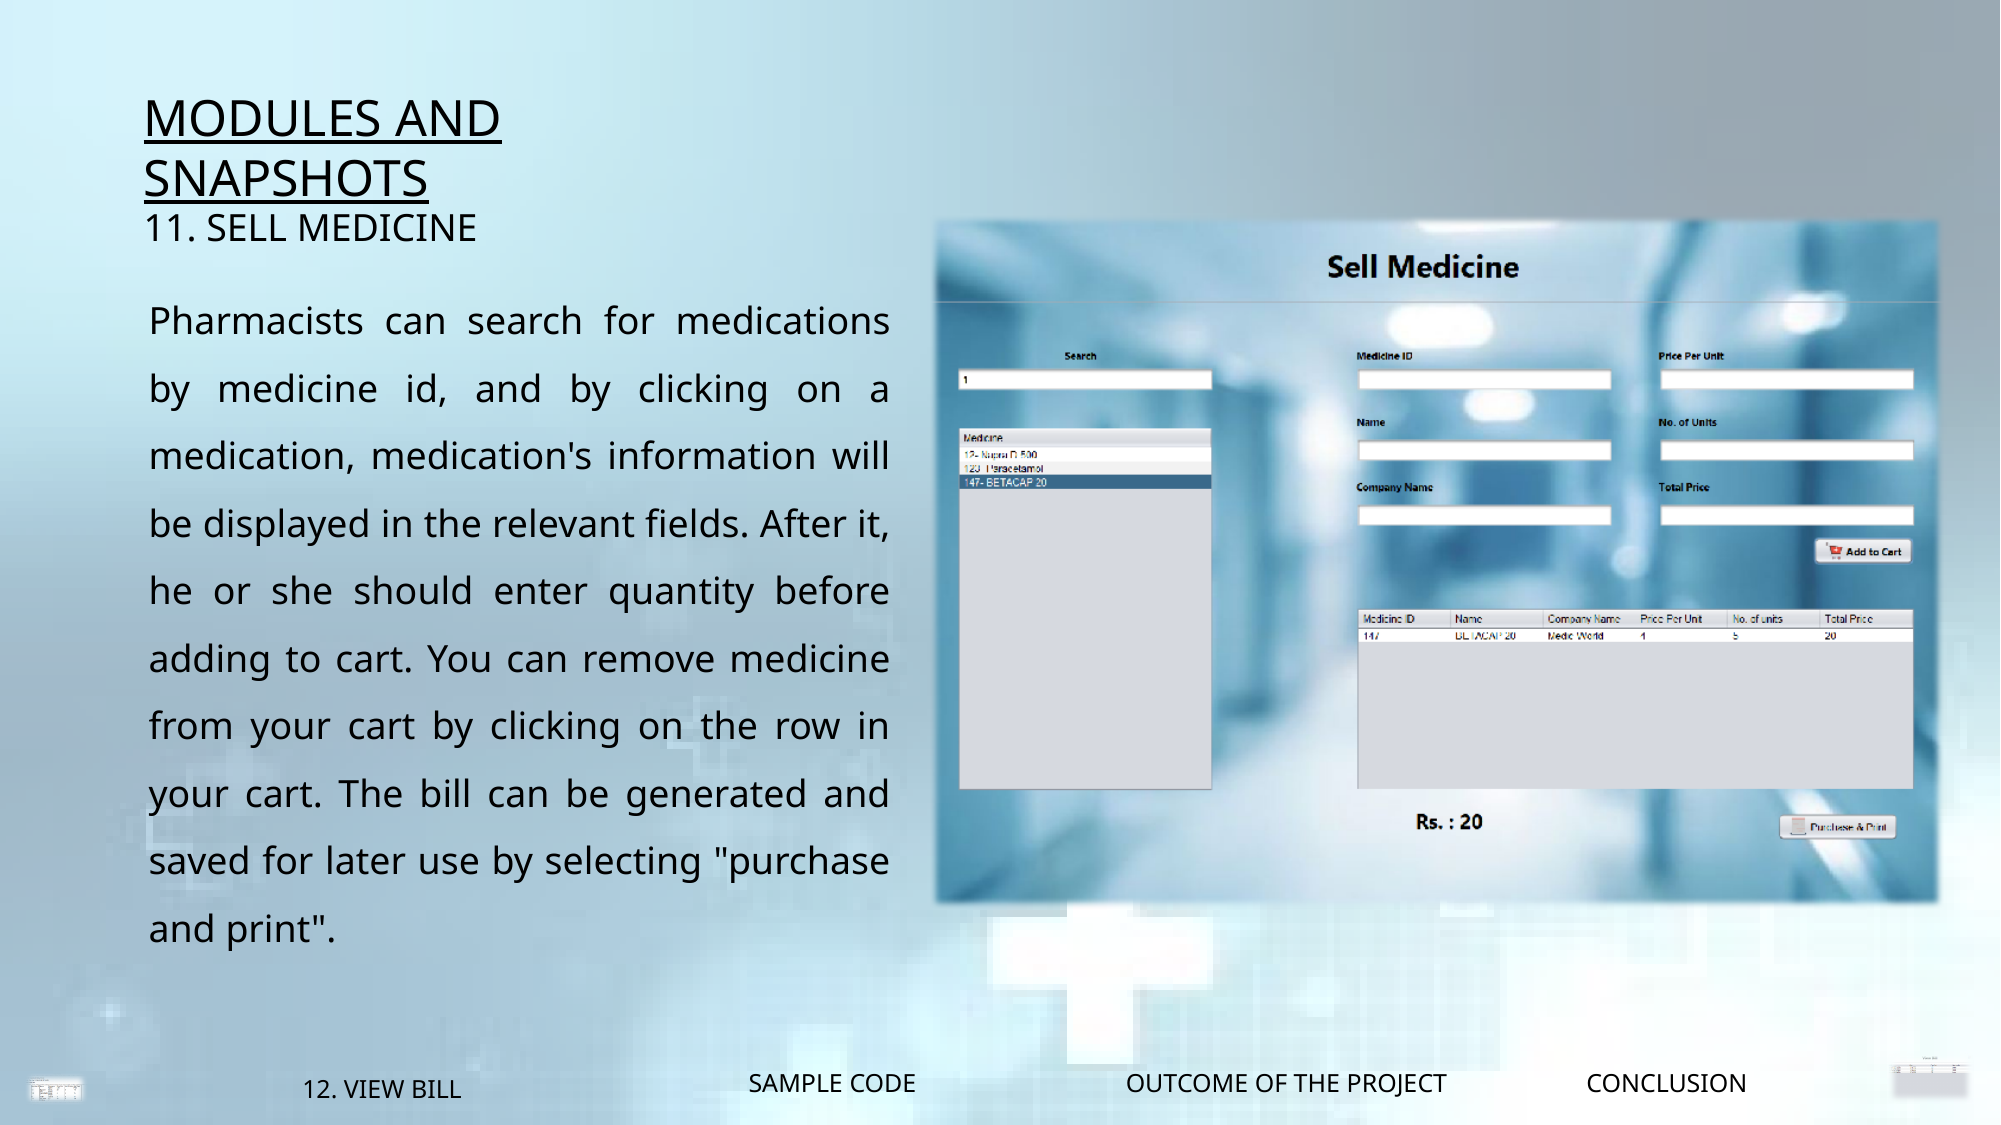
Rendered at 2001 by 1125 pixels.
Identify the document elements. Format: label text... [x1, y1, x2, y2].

picture [930, 214, 1944, 911]
text_box CONCLUSION [1571, 1060, 1825, 1106]
text_box SAMPLE CODE [733, 1060, 1000, 1106]
text_box OUTCOME OF THE PROJECT [1111, 1060, 1571, 1106]
text_box 10. UPDATE MEDICINE [1052, 0, 1529, 8]
text_box Pharmacists can search for medications by medicine id, and by clicking on a medication, medication's information will be displayed in the relevant fields. After it, he or she should enter quantity before adding to cart. You can remove medicine from your cart by clicking on the row in your cart. The bill can be generated and saved for later use by selecting "purchase and print". [133, 267, 906, 1025]
picture [24, 1072, 89, 1106]
text_box 12. VIEW BILL [287, 1051, 592, 1111]
text_box 11. SELL MEDICINE [128, 173, 520, 257]
picture [1887, 1053, 1974, 1104]
text_box MODULES AND SNAPSHOTS [128, 79, 771, 214]
